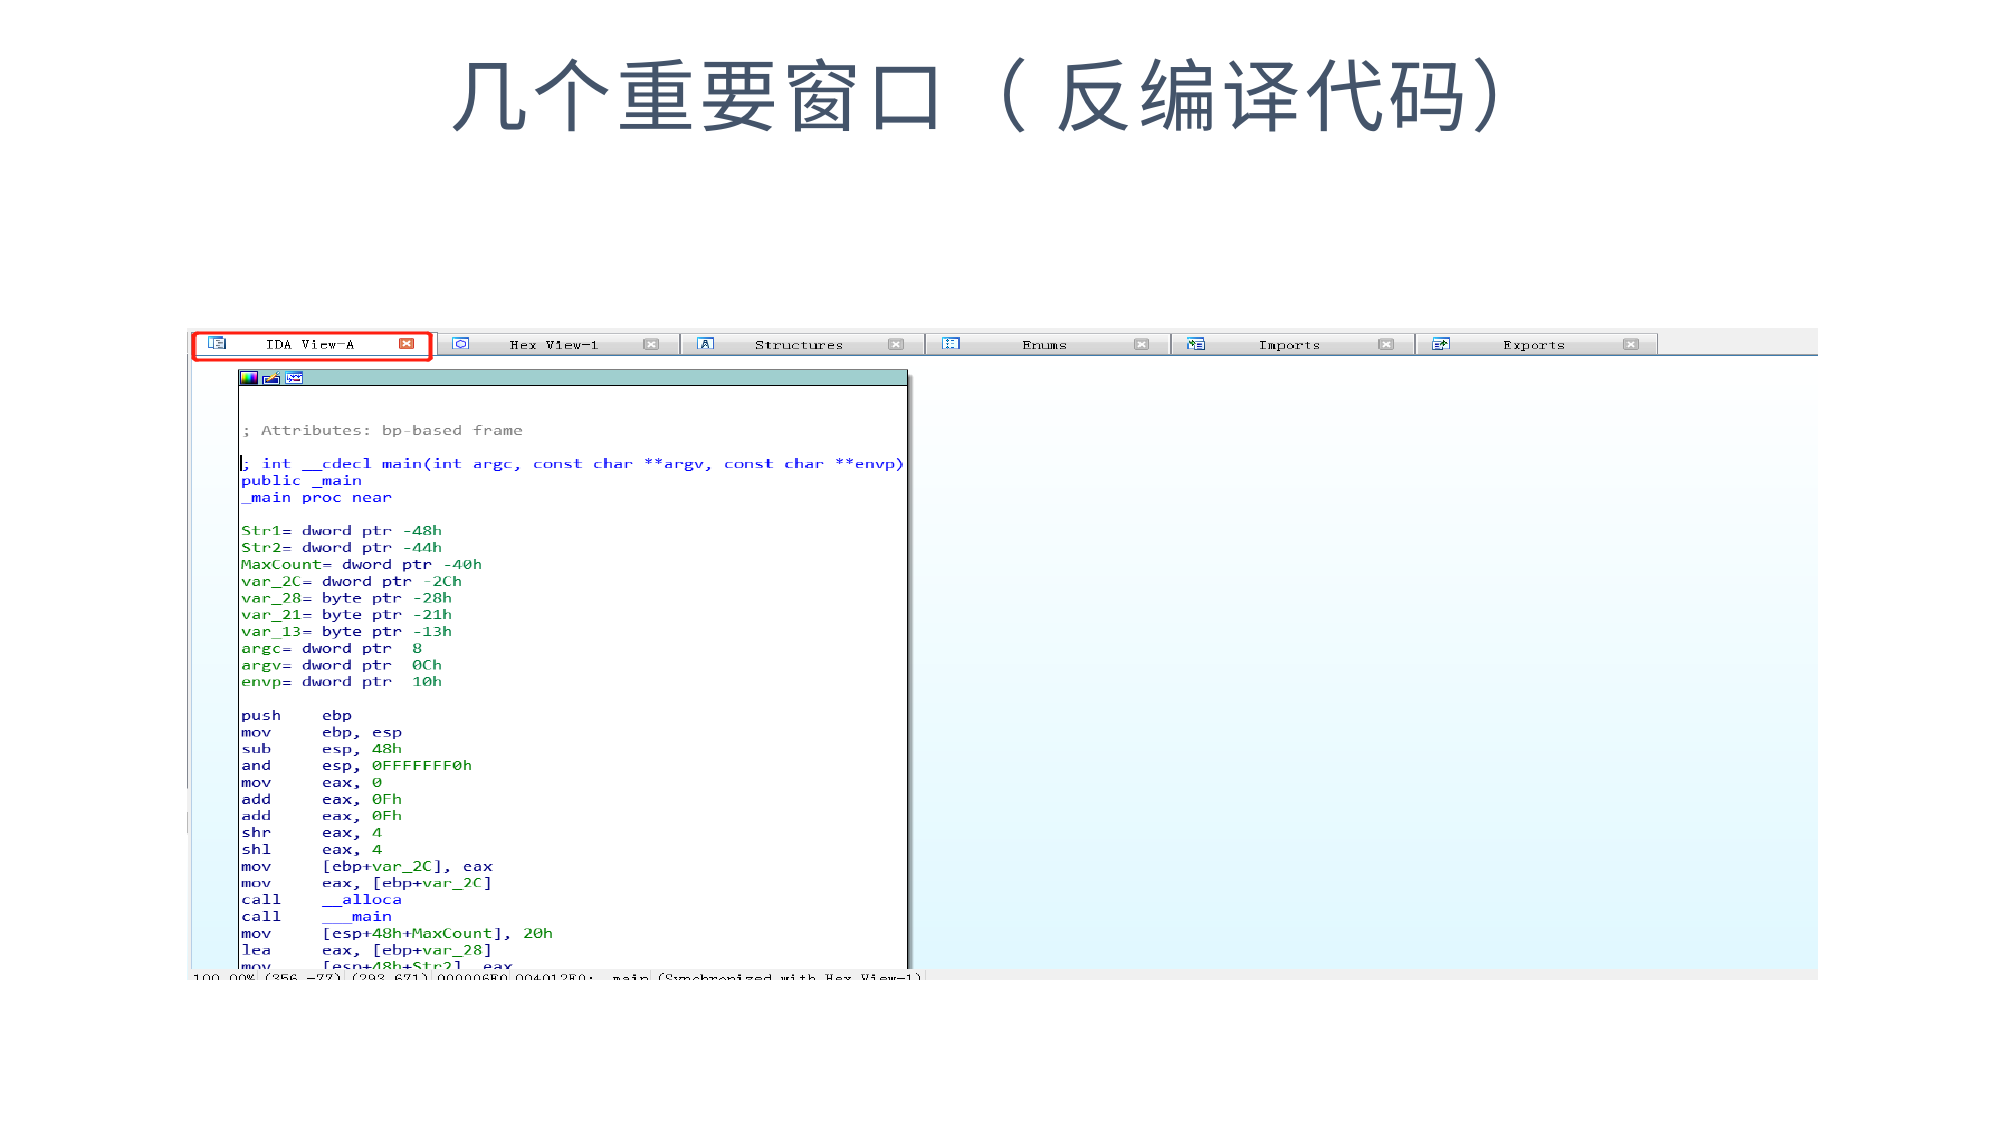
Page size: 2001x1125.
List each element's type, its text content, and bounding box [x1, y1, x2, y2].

title 几个重要窗口（ 反编译代码） [125, 50, 1876, 250]
picture [187, 328, 1818, 980]
